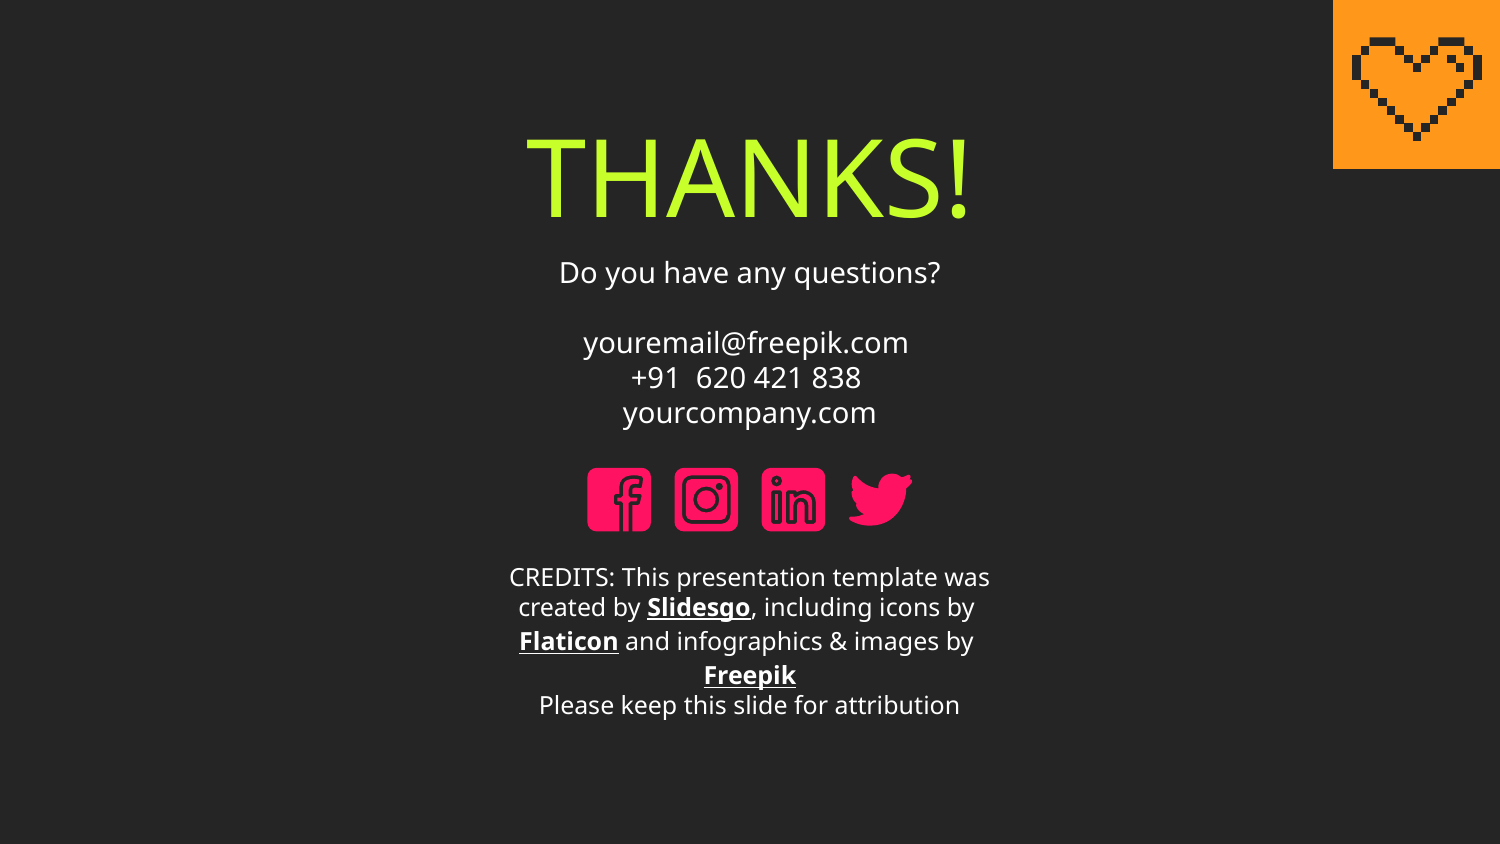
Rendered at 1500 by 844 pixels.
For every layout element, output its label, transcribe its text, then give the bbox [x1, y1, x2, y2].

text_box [587, 467, 652, 532]
subtitle Do you have any questions? youremail@freepik.com +91 620 421 838 yourcompany.com [503, 239, 997, 450]
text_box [761, 467, 826, 532]
title THANKS! [398, 94, 1102, 259]
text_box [674, 467, 739, 532]
subtitle Please keep this slide for attribution [503, 674, 997, 750]
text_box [1332, 0, 1500, 169]
text_box [848, 473, 913, 526]
